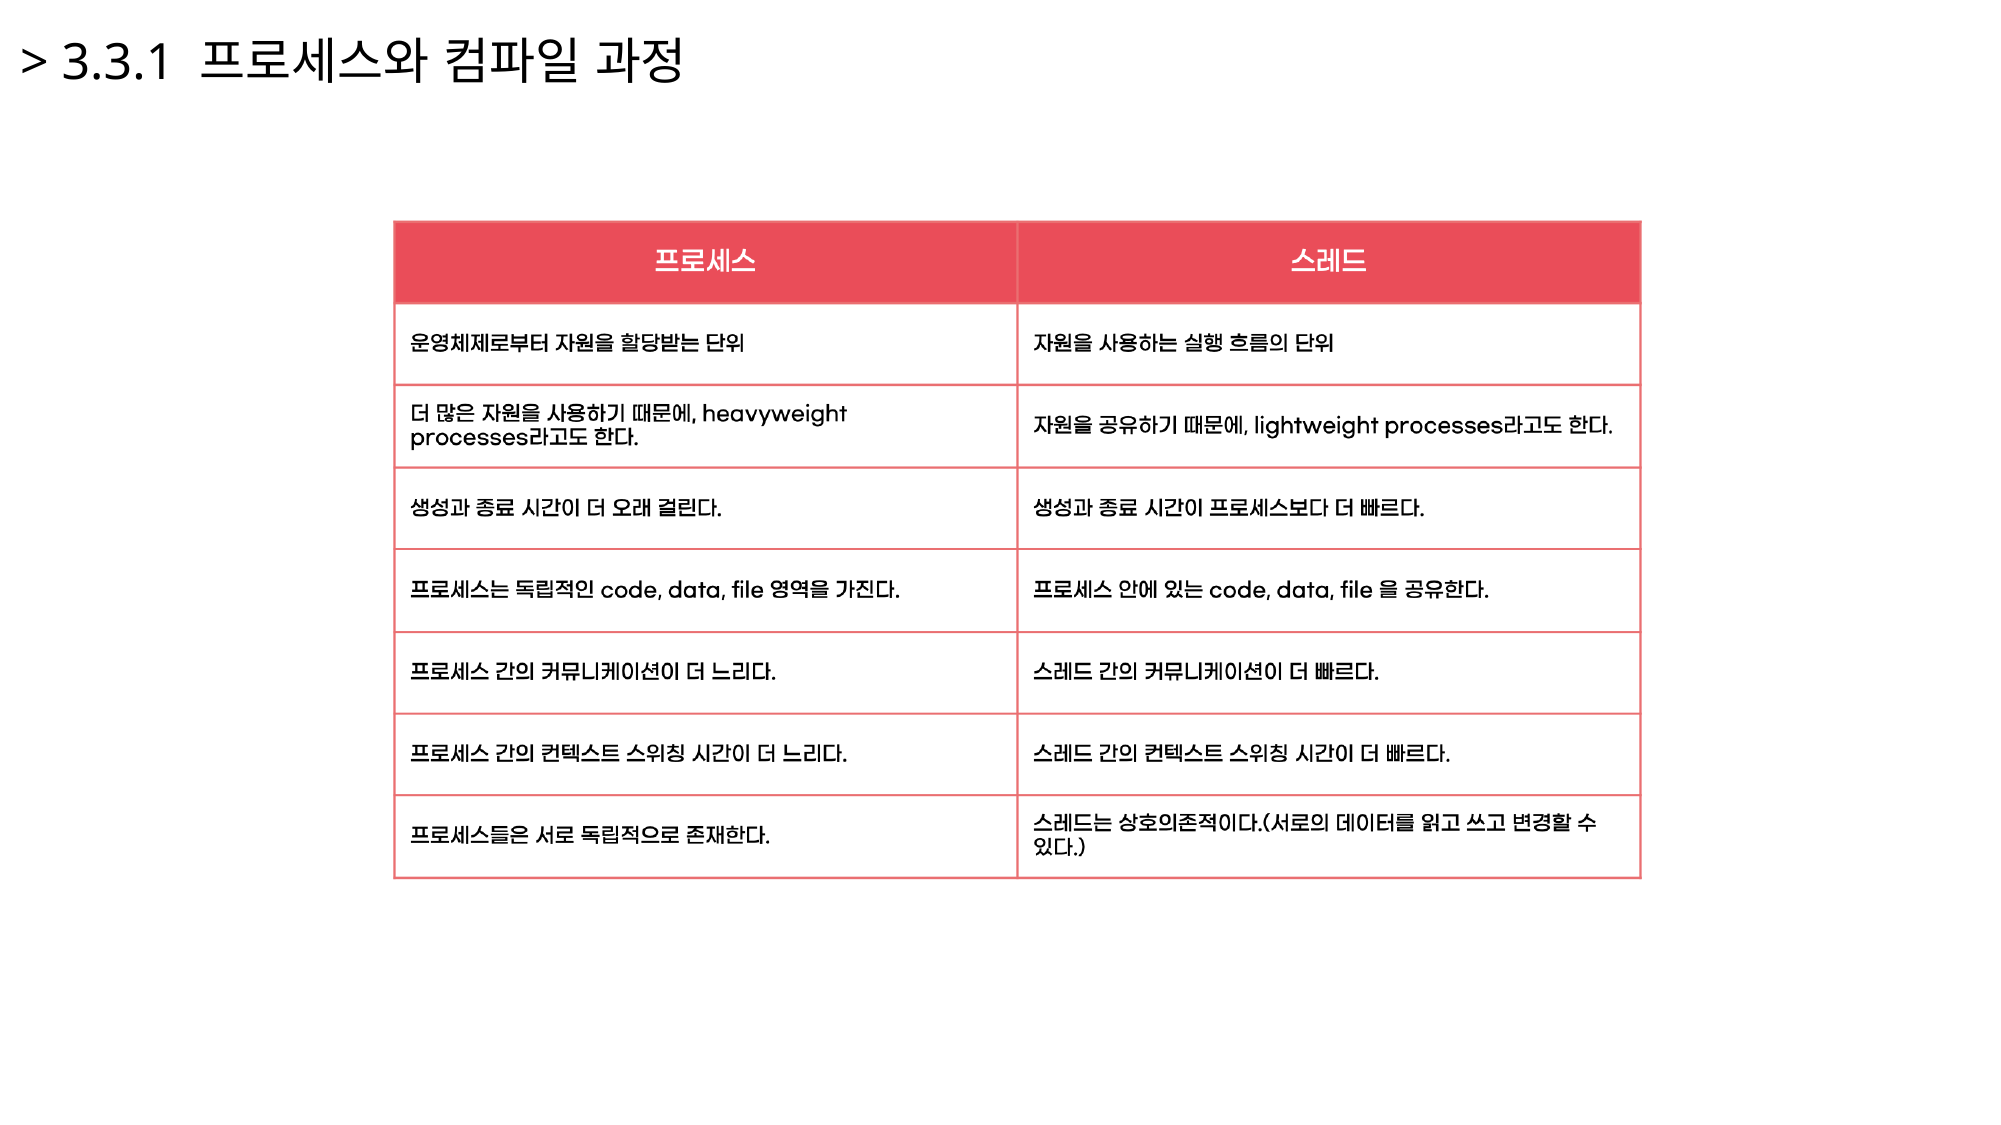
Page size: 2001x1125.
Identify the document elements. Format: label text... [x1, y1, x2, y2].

picture [292, 164, 1708, 961]
text_box > 3.3.1 프로세스와 컴파일 과정 [5, 22, 1575, 97]
